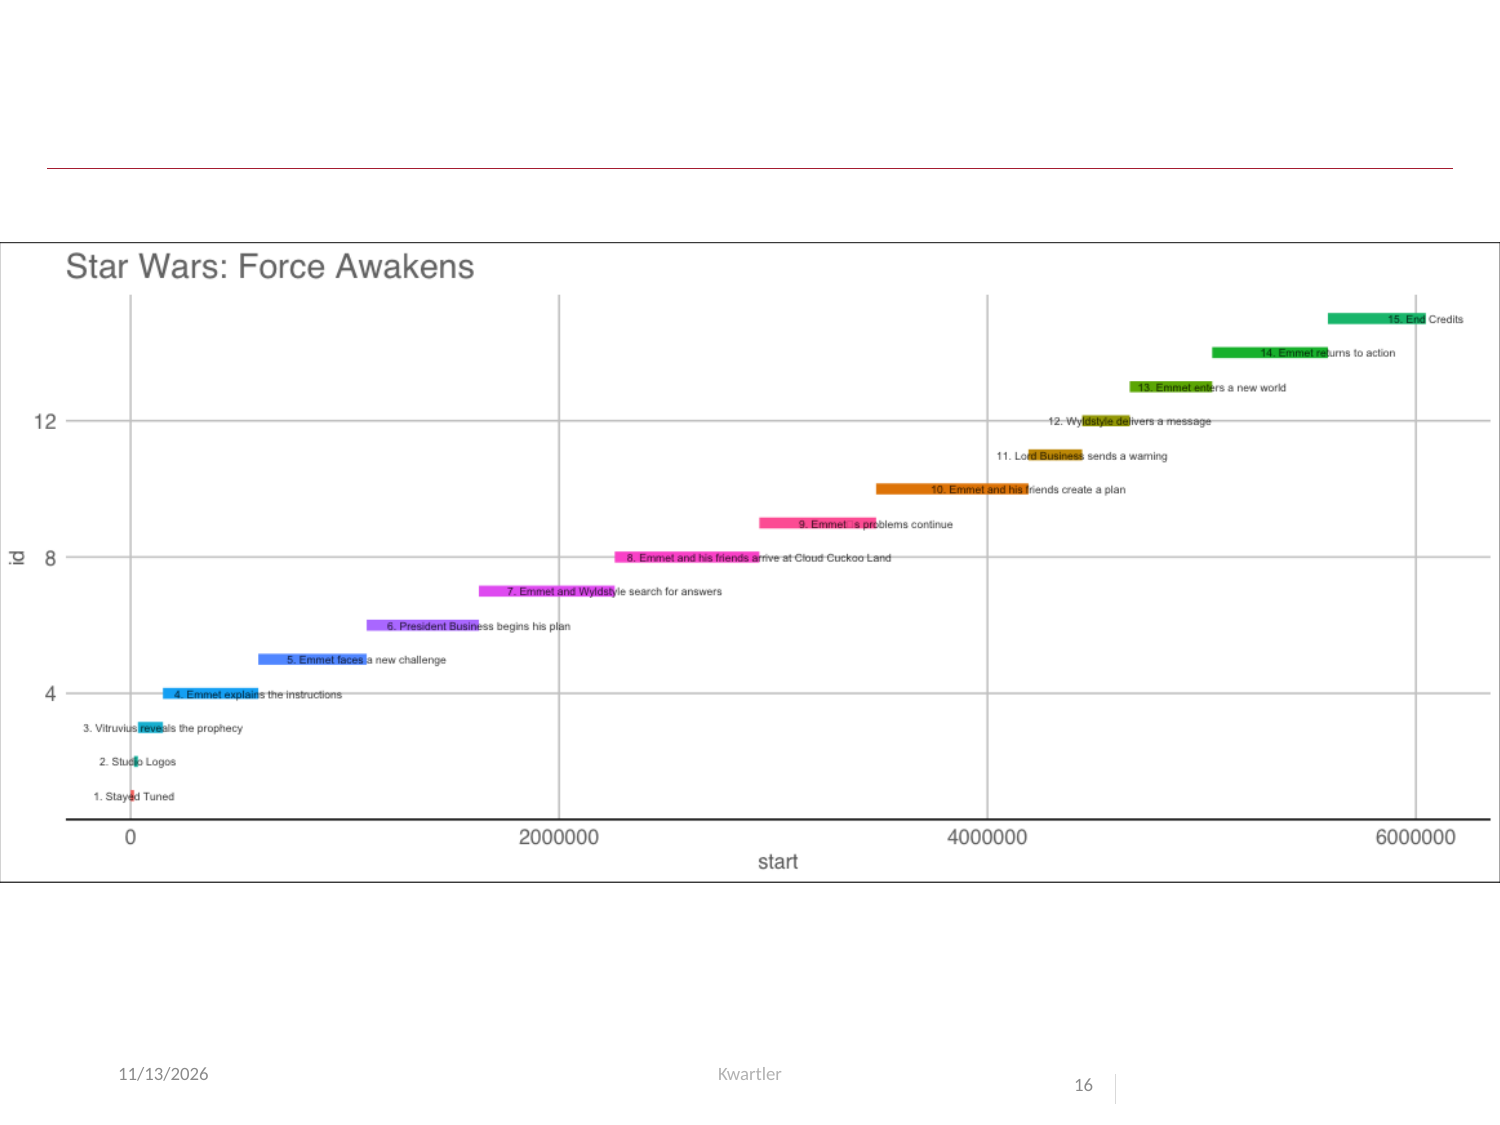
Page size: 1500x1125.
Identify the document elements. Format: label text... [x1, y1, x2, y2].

picture [0, 242, 1500, 883]
slide_number 16 [1059, 1042, 1200, 1103]
footer Kwartler [496, 1042, 1004, 1103]
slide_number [103, 1042, 441, 1103]
